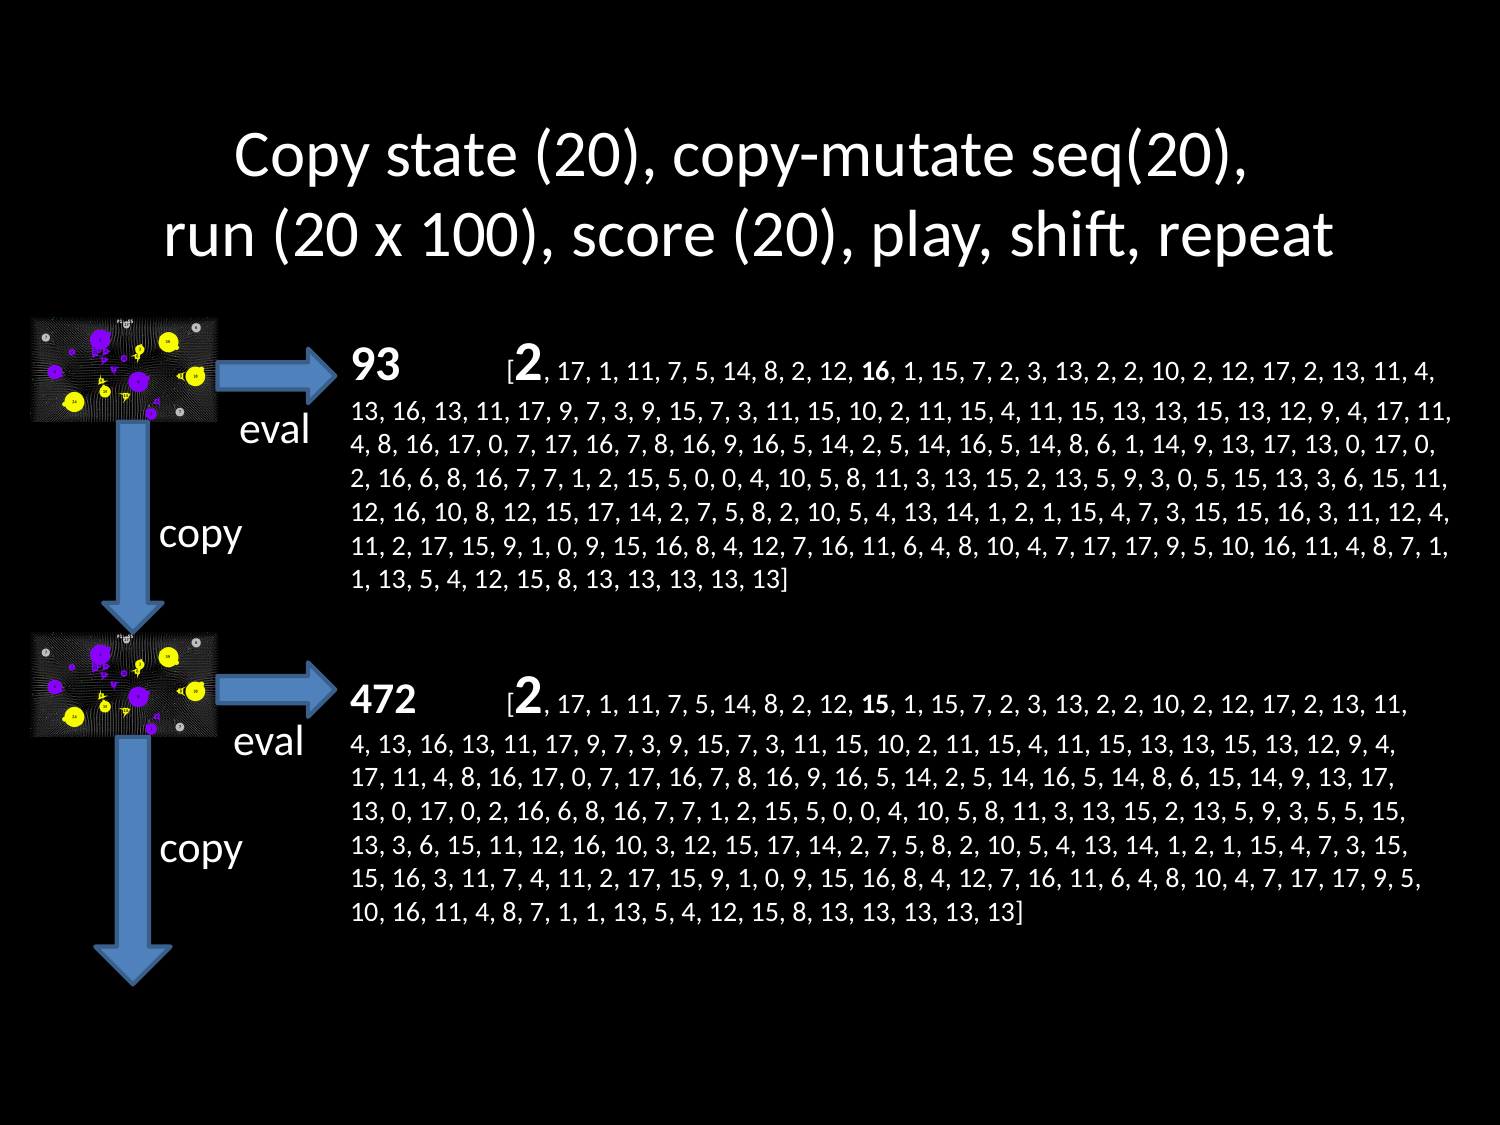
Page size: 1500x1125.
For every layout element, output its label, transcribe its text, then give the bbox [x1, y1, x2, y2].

picture [29, 632, 218, 738]
text_box [222, 660, 338, 704]
text_box [93, 745, 173, 987]
text_box [222, 346, 338, 392]
text_box eval [218, 704, 367, 772]
text_box eval [224, 392, 373, 460]
text_box 472 [2, 17, 1, 11, 7, 5, 14, 8, 2, 12, 15, 1, 15, 7, 2, 3, 13, 2, 2, 10, 2, 12, 17, 2, 13, 11, 4, 13, 16, 13, 11, 17, 9, 7, 3, 9, 15, 7, 3, 11, 15, 10, 2, 11, 15, 4, 11, 15, 13, 13, 15, 13, 12, 9, 4, 17, 11, 4, 8, 16, 17, 0, 7, 17, 16, 7, 8, 16, 9, 16, 5, 14, 2, 5, 14, 16, 5, 14, 8, 6, 15, 14, 9, 13, 17, 13, 0, 17, 0, 2, 16, 6, 8, 16, 7, 7, 1, 2, 15, 5, 0, 0, 4, 10, 5, 8, 11, 3, 13, 15, 2, 13, 5, 9, 3, 5, 5, 15, 13, 3, 6, 15, 11, 12, 16, 10, 3, 12, 15, 17, 14, 2, 7, 5, 8, 2, 10, 5, 4, 13, 14, 1, 2, 1, 15, 4, 7, 3, 15, 15, 16, 3, 11, 7, 4, 11, 2, 17, 15, 9, 1, 0, 9, 15, 16, 8, 4, 12, 7, 16, 11, 6, 4, 8, 10, 4, 7, 17, 17, 9, 5, 10, 16, 11, 4, 8, 7, 1, 1, 13, 5, 4, 12, 15, 8, 13, 13, 13, 13, 13] [335, 650, 1443, 969]
text_box [101, 430, 165, 630]
text_box copy [144, 496, 293, 564]
title Copy state (20), copy-mutate seq(20), run (20 x 100), score (20), play, shift, repeat [103, 69, 1397, 310]
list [29, 317, 218, 422]
text_box 93 [2, 17, 1, 11, 7, 5, 14, 8, 2, 12, 16, 1, 15, 7, 2, 3, 13, 2, 2, 10, 2, 12, 17, 2, 13, 11, 4, 13, 16, 13, 11, 17, 9, 7, 3, 9, 15, 7, 3, 11, 15, 10, 2, 11, 15, 4, 11, 15, 13, 13, 15, 13, 12, 9, 4, 17, 11, 4, 8, 16, 17, 0, 7, 17, 16, 7, 8, 16, 9, 16, 5, 14, 2, 5, 14, 16, 5, 14, 8, 6, 1, 14, 9, 13, 17, 13, 0, 17, 0, 2, 16, 6, 8, 16, 7, 7, 1, 2, 15, 5, 0, 0, 4, 10, 5, 8, 11, 3, 13, 15, 2, 13, 5, 9, 3, 0, 5, 15, 13, 3, 6, 15, 11, 12, 16, 10, 8, 12, 15, 17, 14, 2, 7, 5, 8, 2, 10, 5, 4, 13, 14, 1, 2, 1, 15, 4, 7, 3, 15, 15, 16, 3, 11, 12, 4, 11, 2, 17, 15, 9, 1, 0, 9, 15, 16, 8, 4, 12, 7, 16, 11, 6, 4, 8, 10, 4, 7, 17, 17, 9, 5, 10, 16, 11, 4, 8, 7, 1, 1, 13, 5, 4, 12, 15, 8, 13, 13, 13, 13, 13] [335, 317, 1474, 636]
text_box copy [144, 811, 293, 879]
